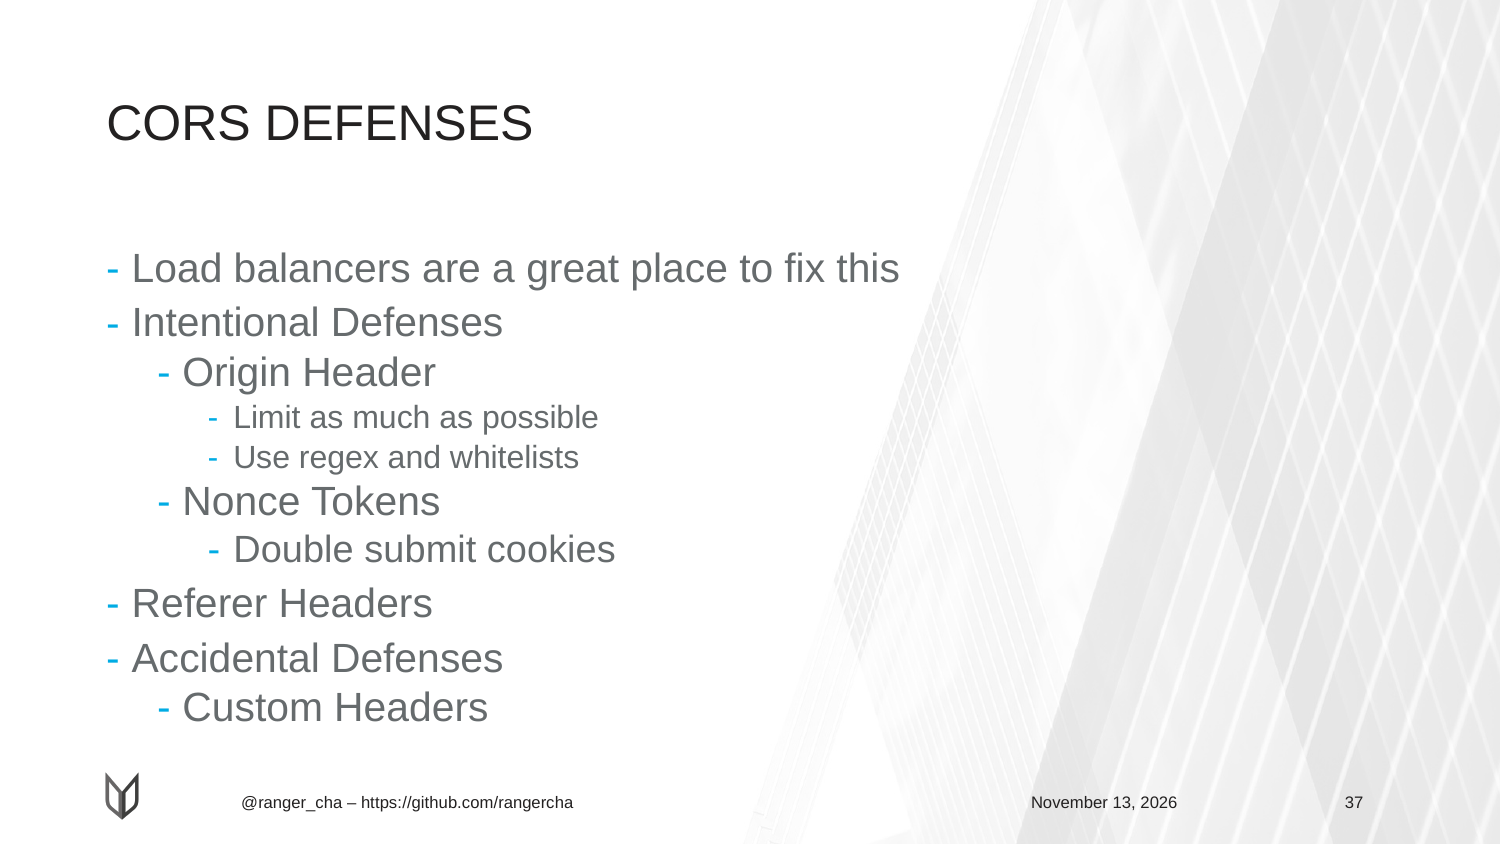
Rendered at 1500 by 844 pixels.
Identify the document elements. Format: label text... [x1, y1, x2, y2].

list Load balancers are a great place to fix this Intentional Defenses Origin Header Limit as much as possible Use regex and whitelists Nonce Tokens Double submit cookies Referer Headers Accidental Defenses Custom Headers [106, 246, 1400, 736]
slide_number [1016, 784, 1324, 815]
slide_number 37 [1324, 784, 1379, 815]
picture [0, 0, 1500, 844]
title CORS DEFENSES [106, 96, 1400, 220]
